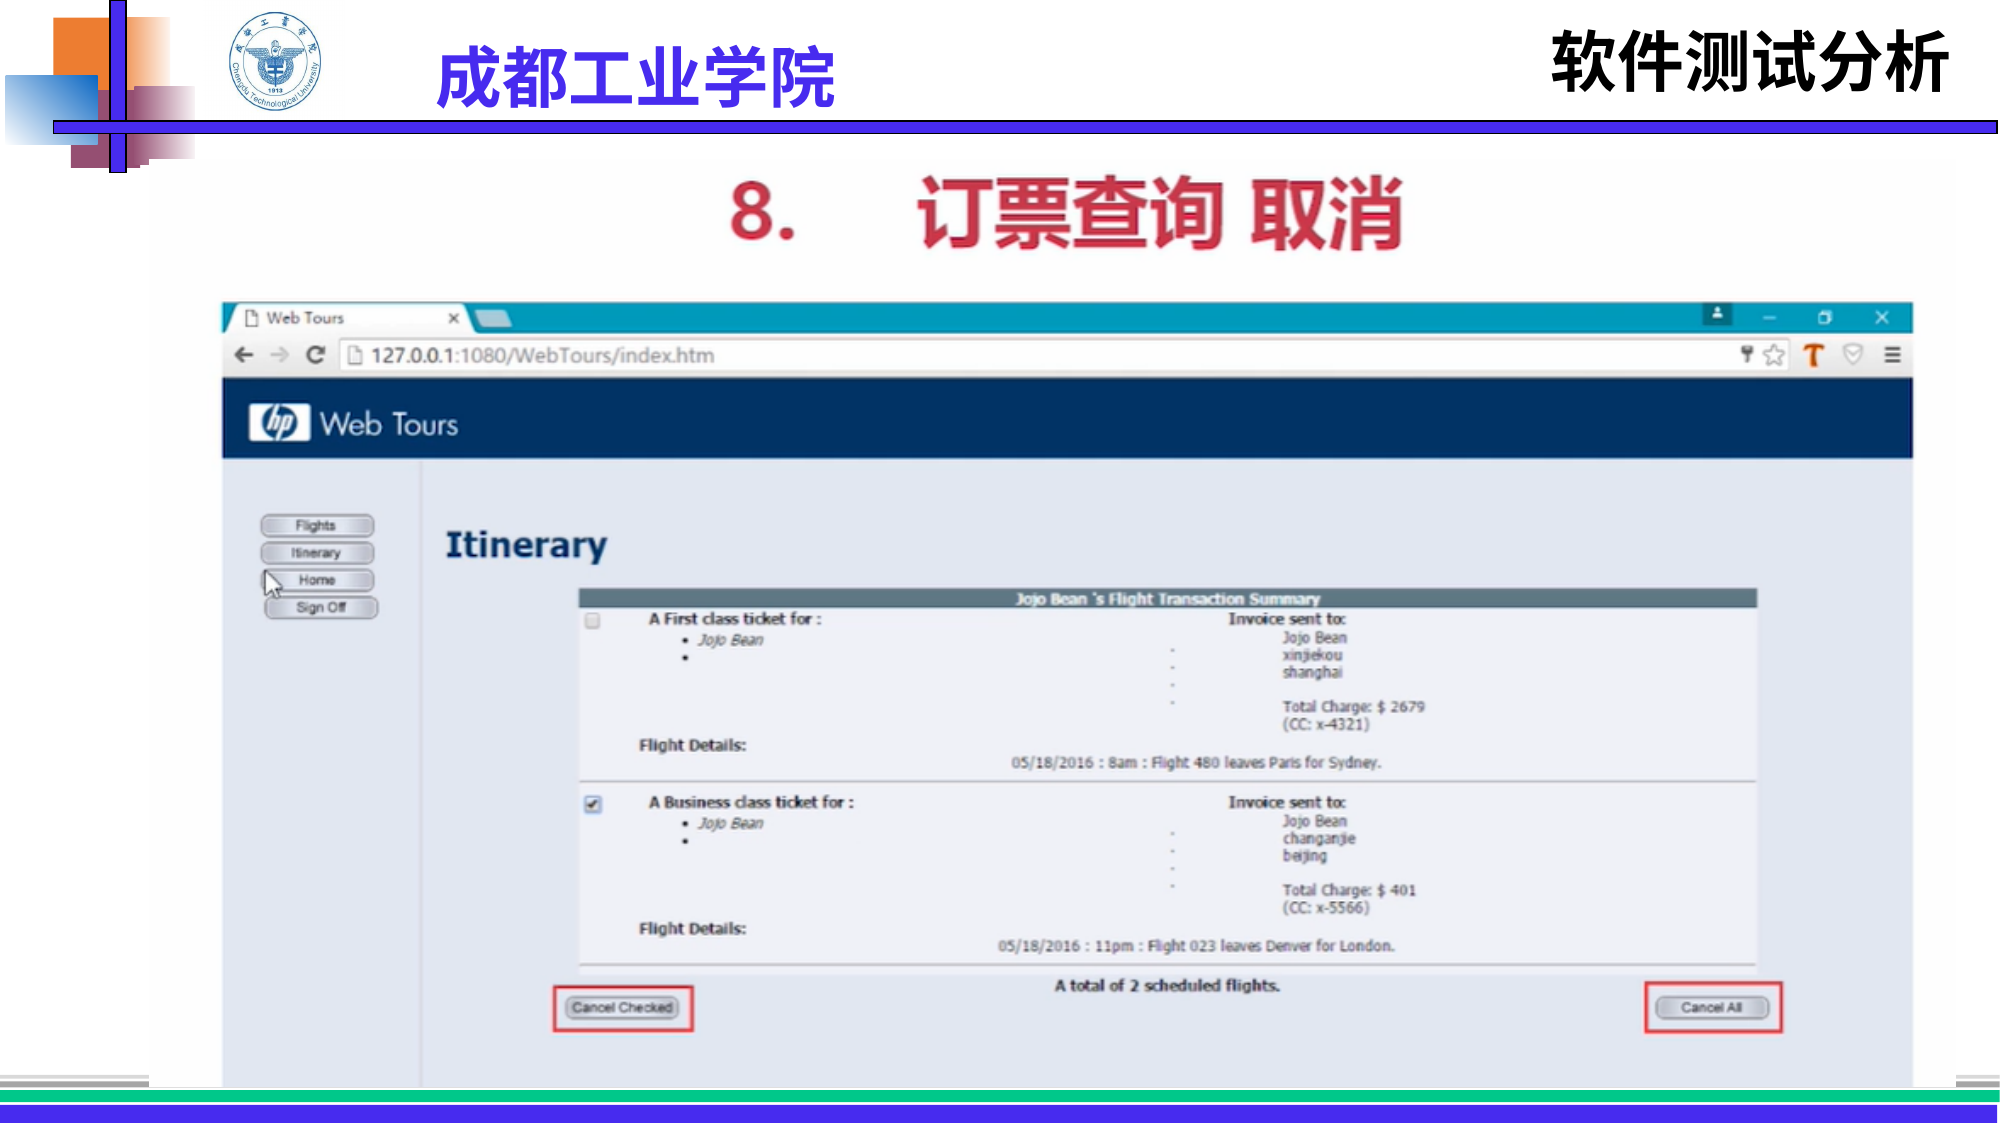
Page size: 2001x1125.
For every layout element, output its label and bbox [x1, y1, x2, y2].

list [149, 159, 1956, 1087]
picture [203, 0, 345, 120]
